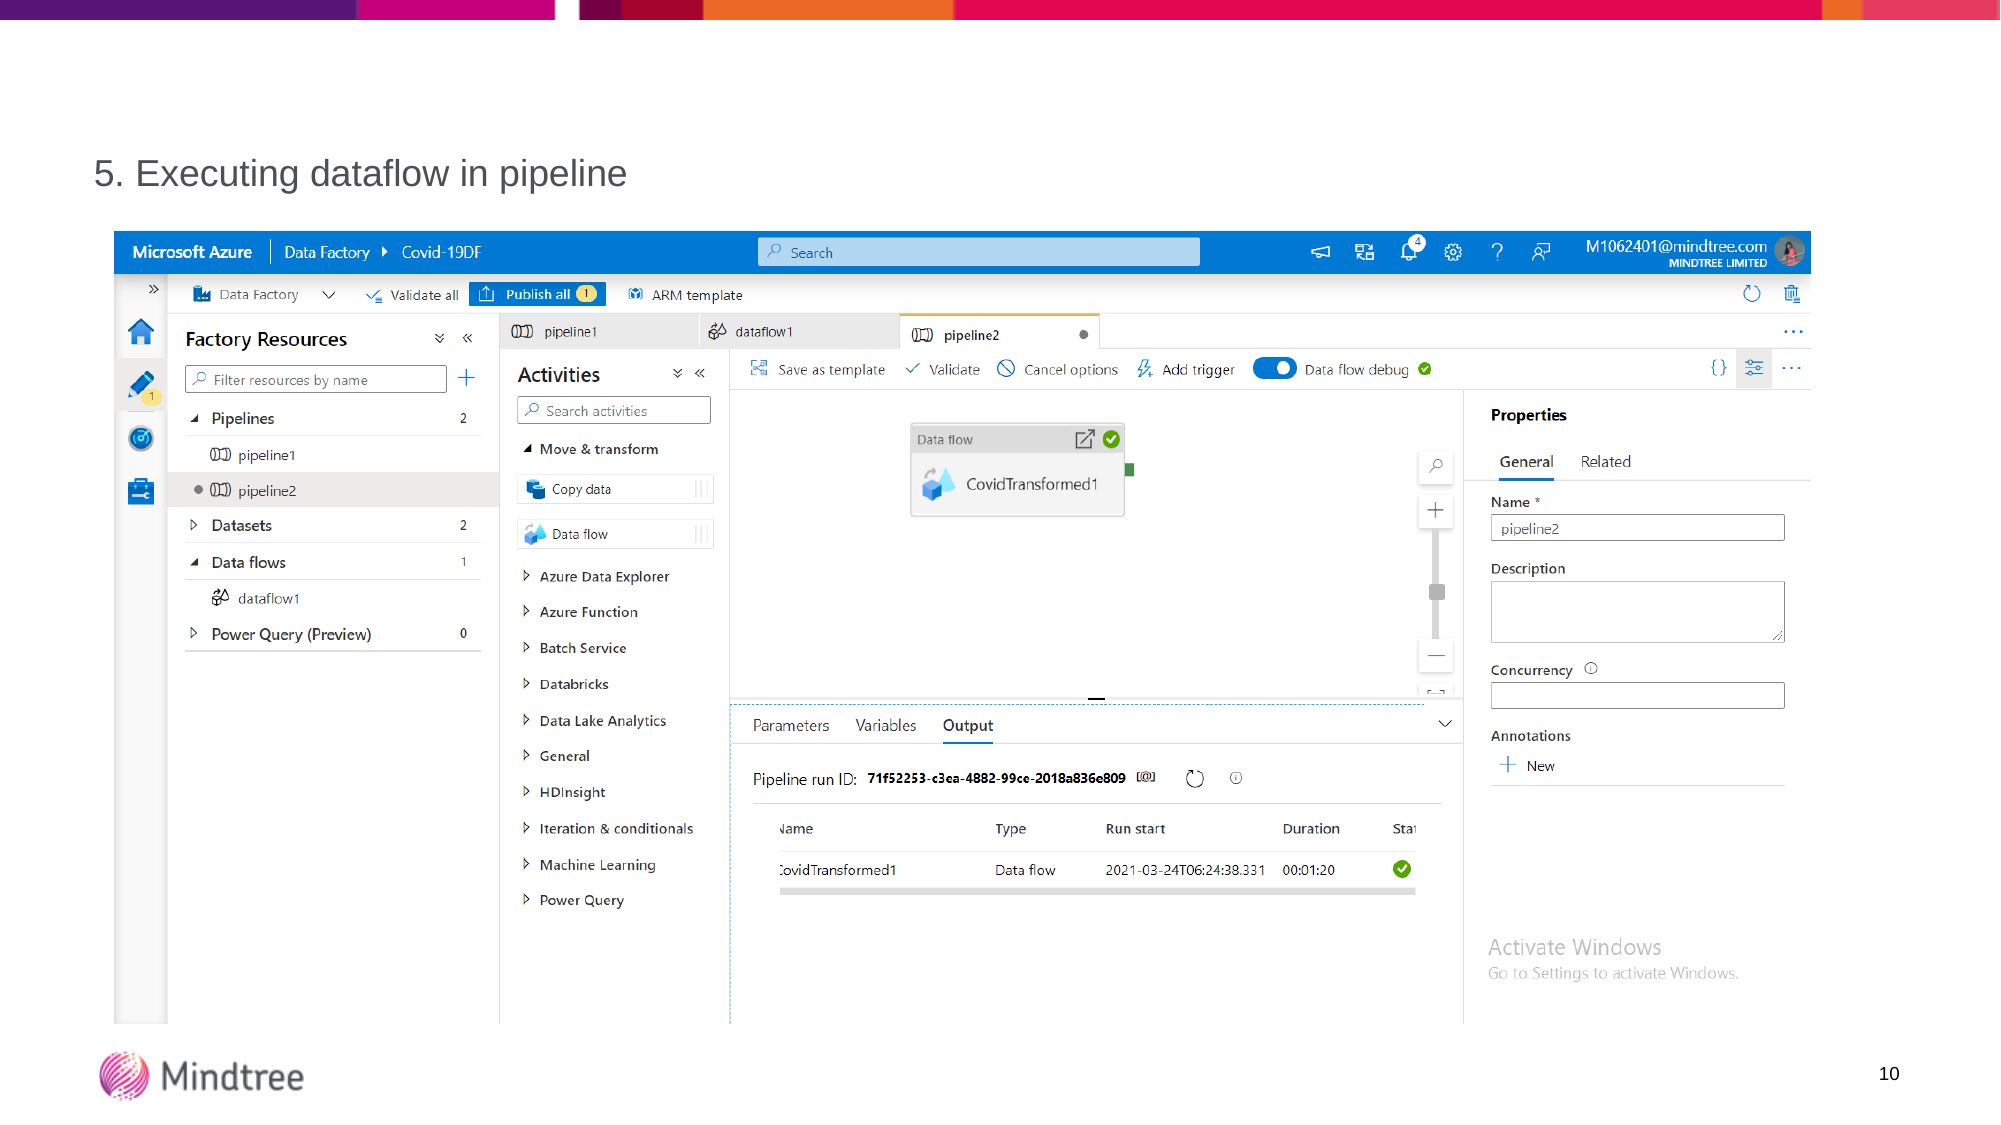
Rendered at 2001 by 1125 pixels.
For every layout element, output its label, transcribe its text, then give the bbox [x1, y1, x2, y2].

picture [99, 1051, 304, 1101]
list 5. Executing dataflow in pipeline [93, 149, 1894, 195]
slide_number 10 [1815, 1043, 1900, 1104]
picture [0, 0, 2000, 20]
picture [113, 231, 1812, 1024]
